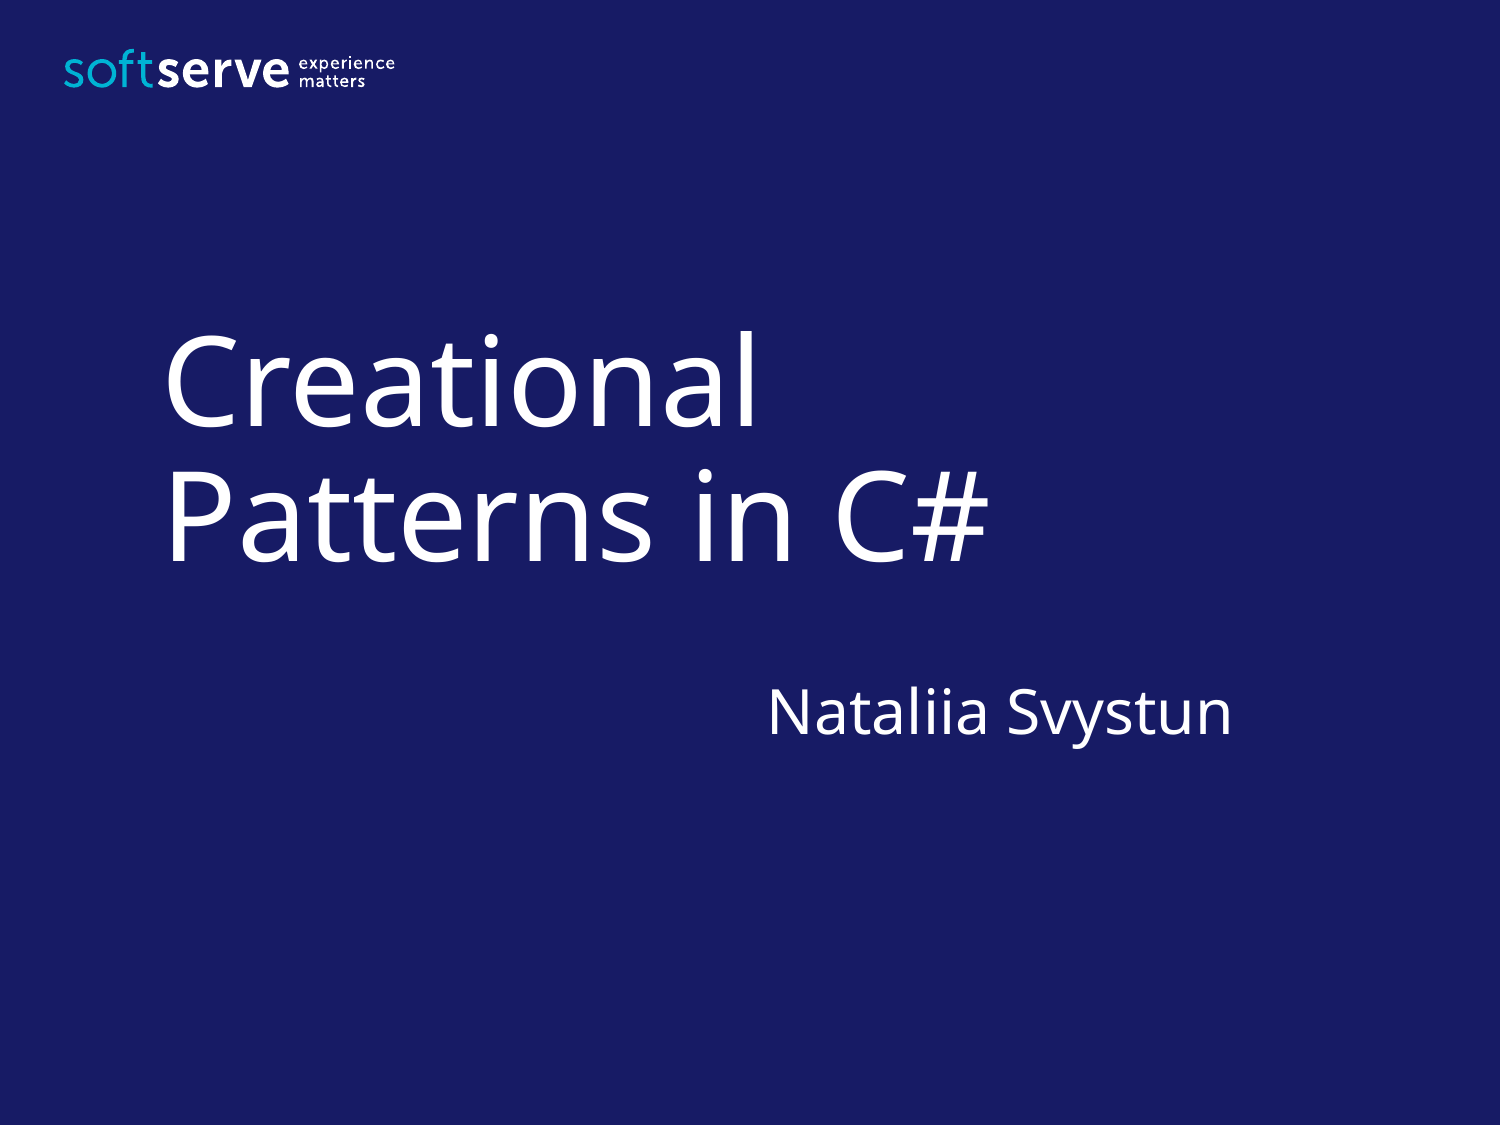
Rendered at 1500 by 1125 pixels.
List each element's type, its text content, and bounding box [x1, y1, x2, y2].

title Creational Patterns in C# [146, 311, 1204, 596]
subtitle Nataliia Svystun [146, 673, 1250, 748]
